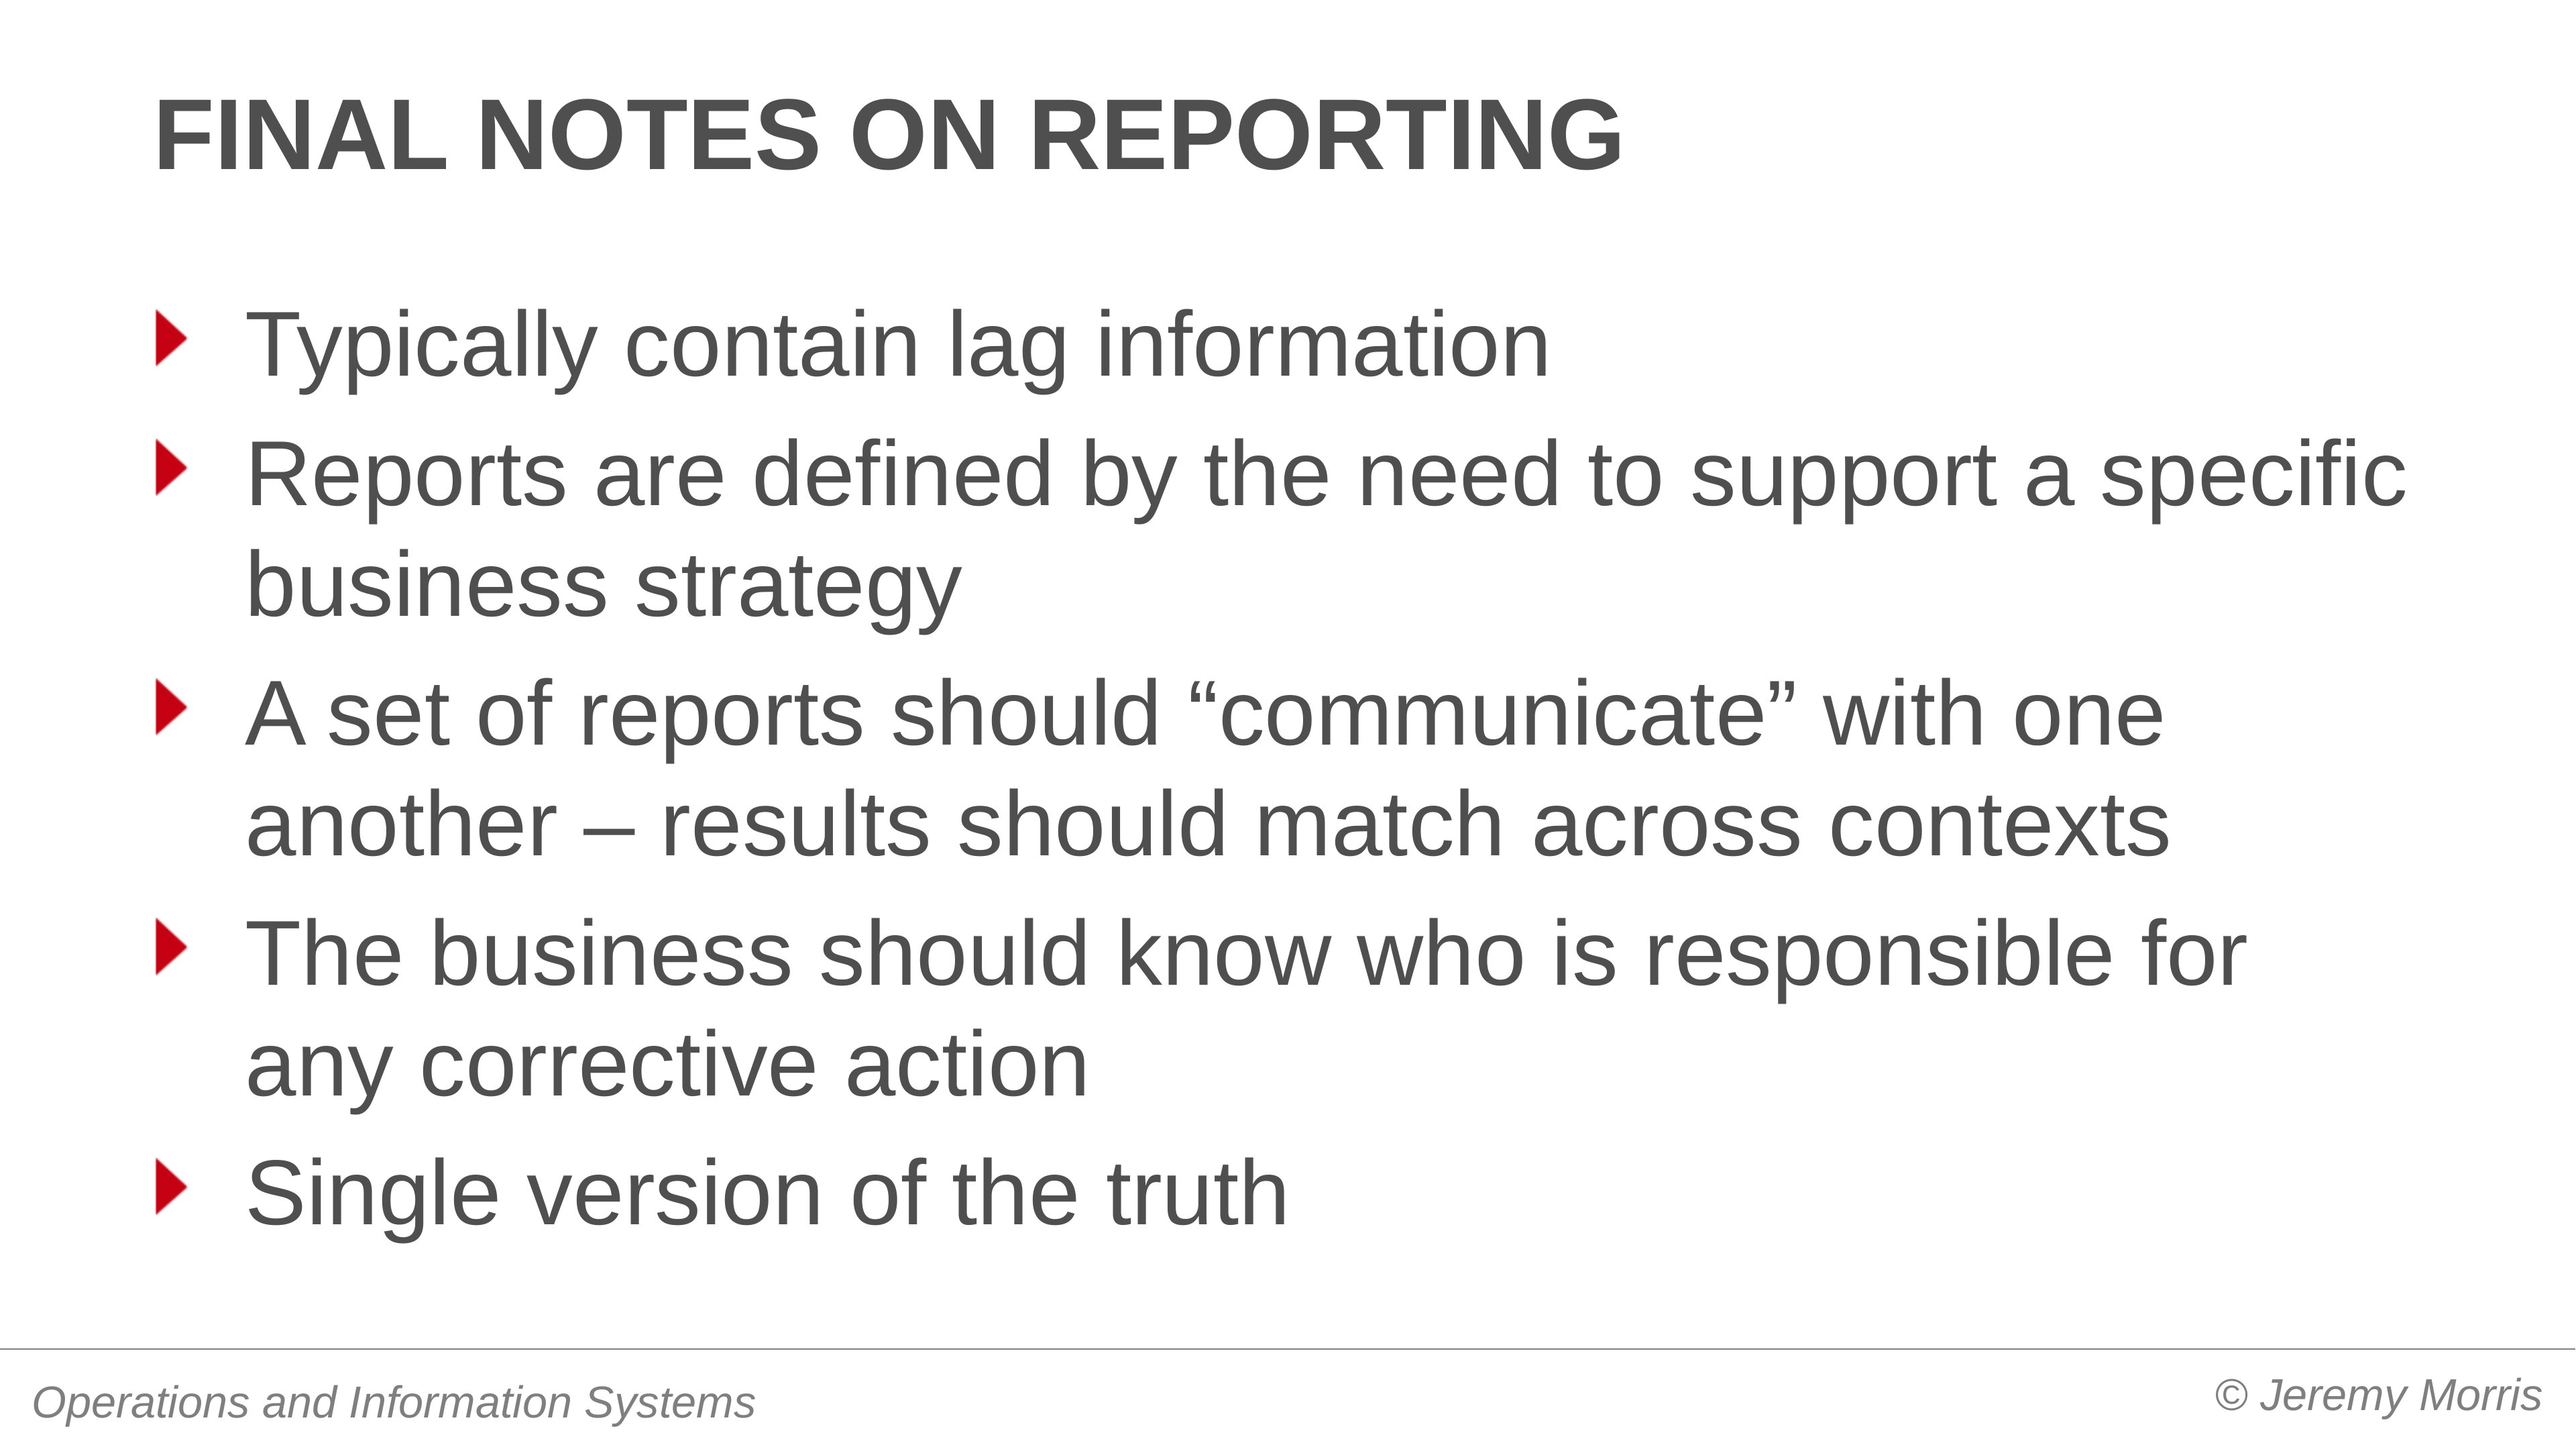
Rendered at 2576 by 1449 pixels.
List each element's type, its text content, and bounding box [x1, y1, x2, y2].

picture [153, 1155, 190, 1220]
picture [153, 915, 190, 981]
picture [153, 307, 190, 372]
list Typically contain lag information Reports are defined by the need to support a specific business strategy A set of reports should “communicate” with one another – results should match across contexts The business should know who is responsible for any corrective action Single version of the truth [128, 271, 2447, 1243]
title Final notes on reporting [128, 52, 2447, 202]
picture [153, 676, 190, 741]
picture [153, 436, 190, 501]
